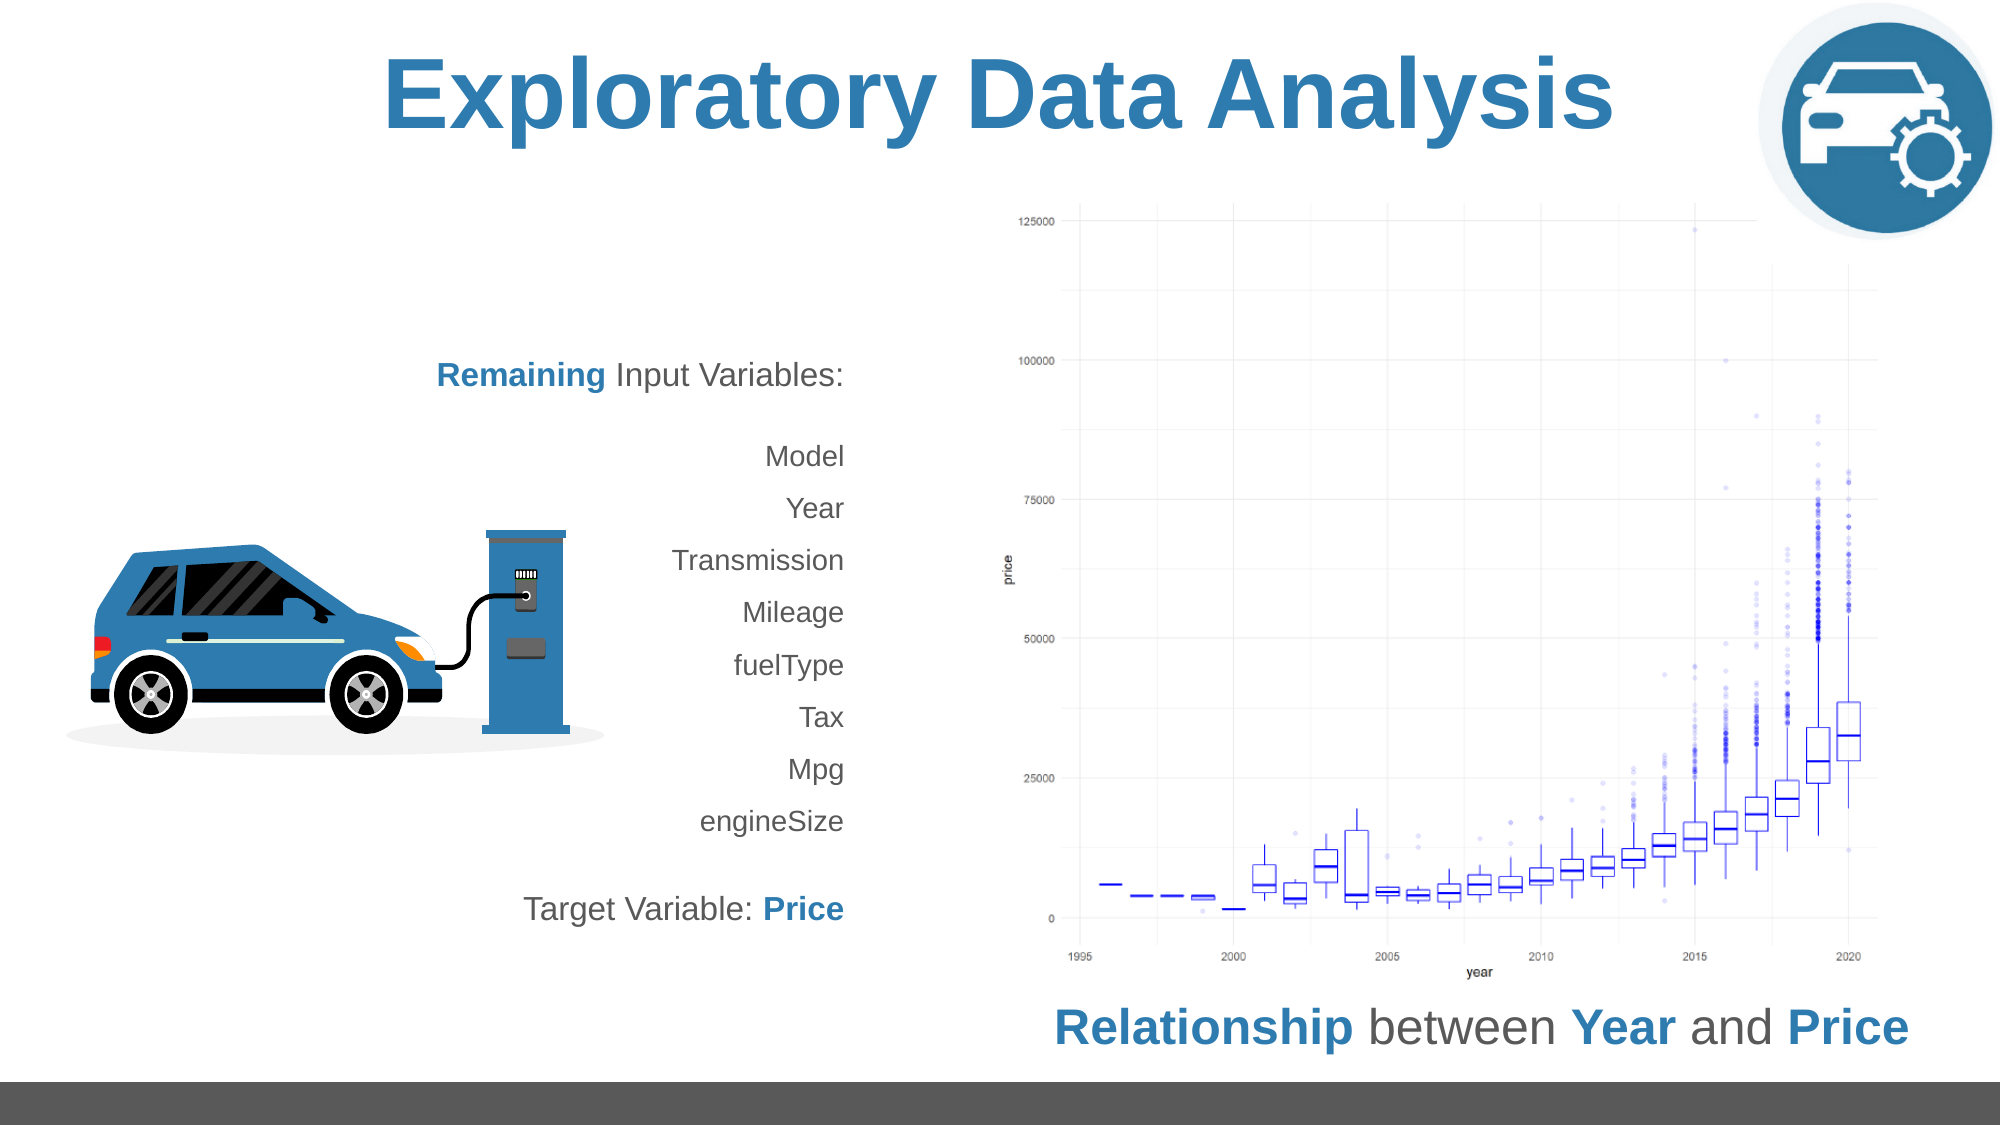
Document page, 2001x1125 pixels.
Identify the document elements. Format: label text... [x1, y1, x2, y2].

title Exploratory Data Analysis [0, 32, 1757, 161]
text_box Remaining Input Variables: [111, 341, 860, 410]
picture [999, 0, 2000, 981]
text_box Model Year Transmission Mileage fuelType Tax Mpg engineSize [558, 409, 860, 874]
text_box Target Variable: Price [111, 874, 860, 944]
text_box Relationship between Year and Price [1015, 994, 1949, 1063]
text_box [66, 529, 605, 755]
